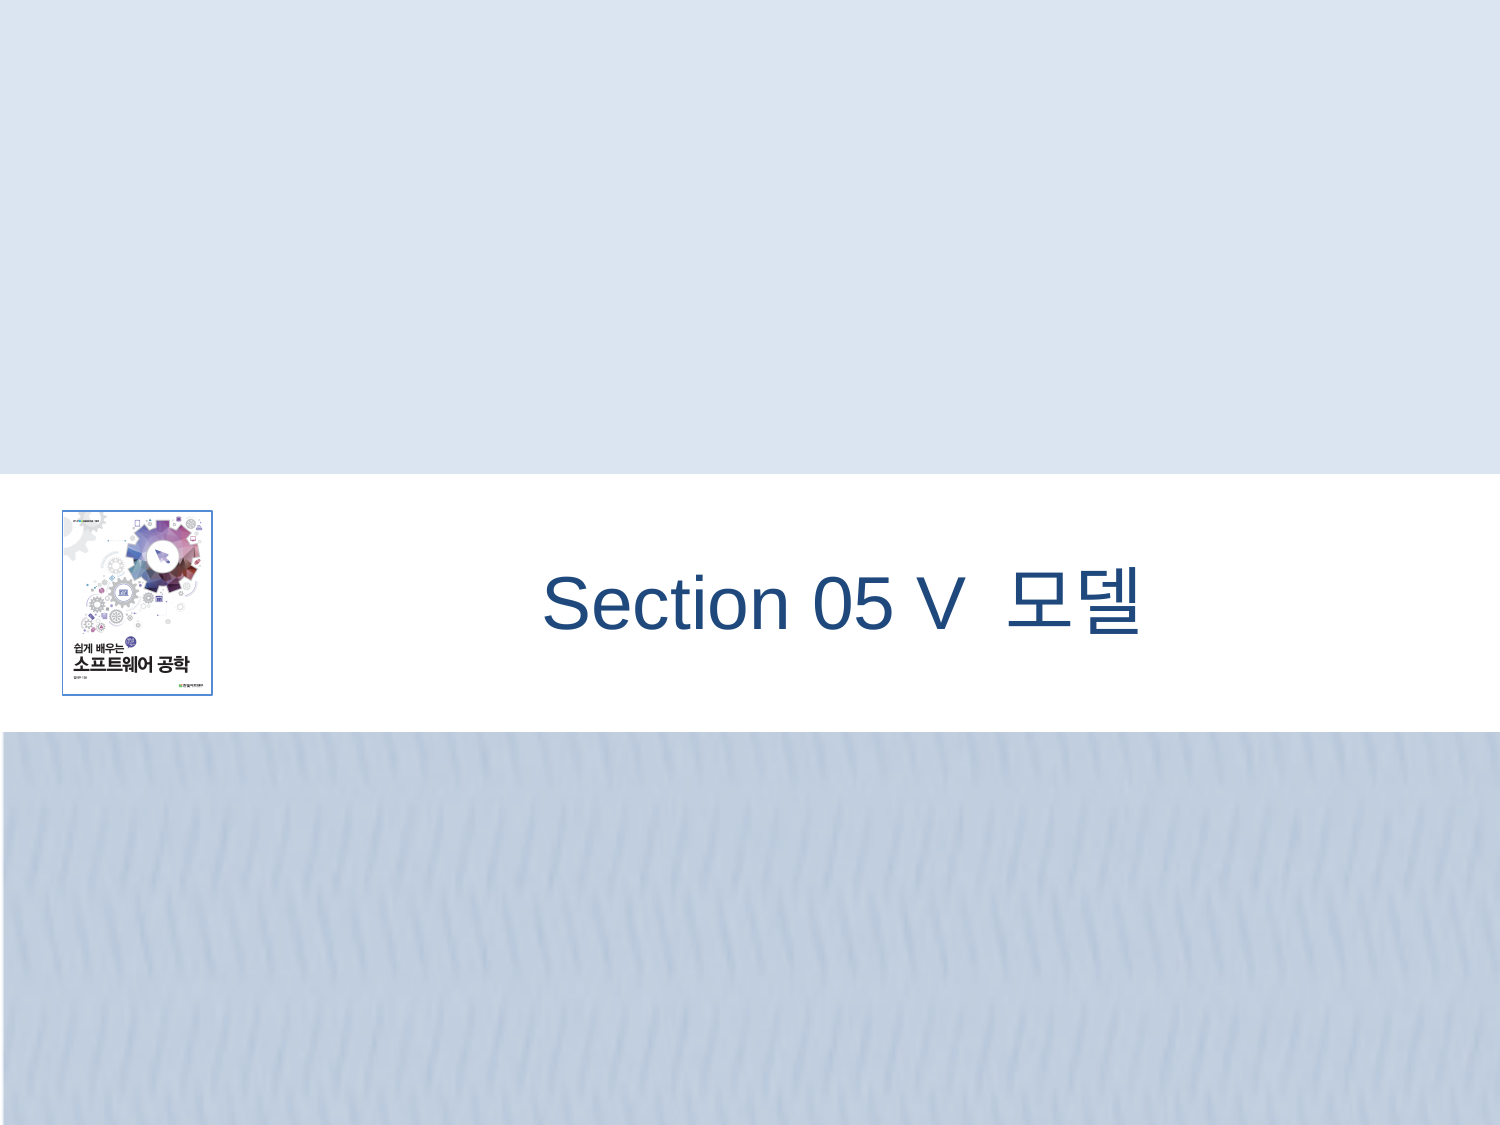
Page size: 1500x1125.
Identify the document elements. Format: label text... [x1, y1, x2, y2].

title Section 05 V 모델 [240, 543, 1444, 656]
picture [4, 732, 1500, 1125]
picture [63, 512, 211, 694]
